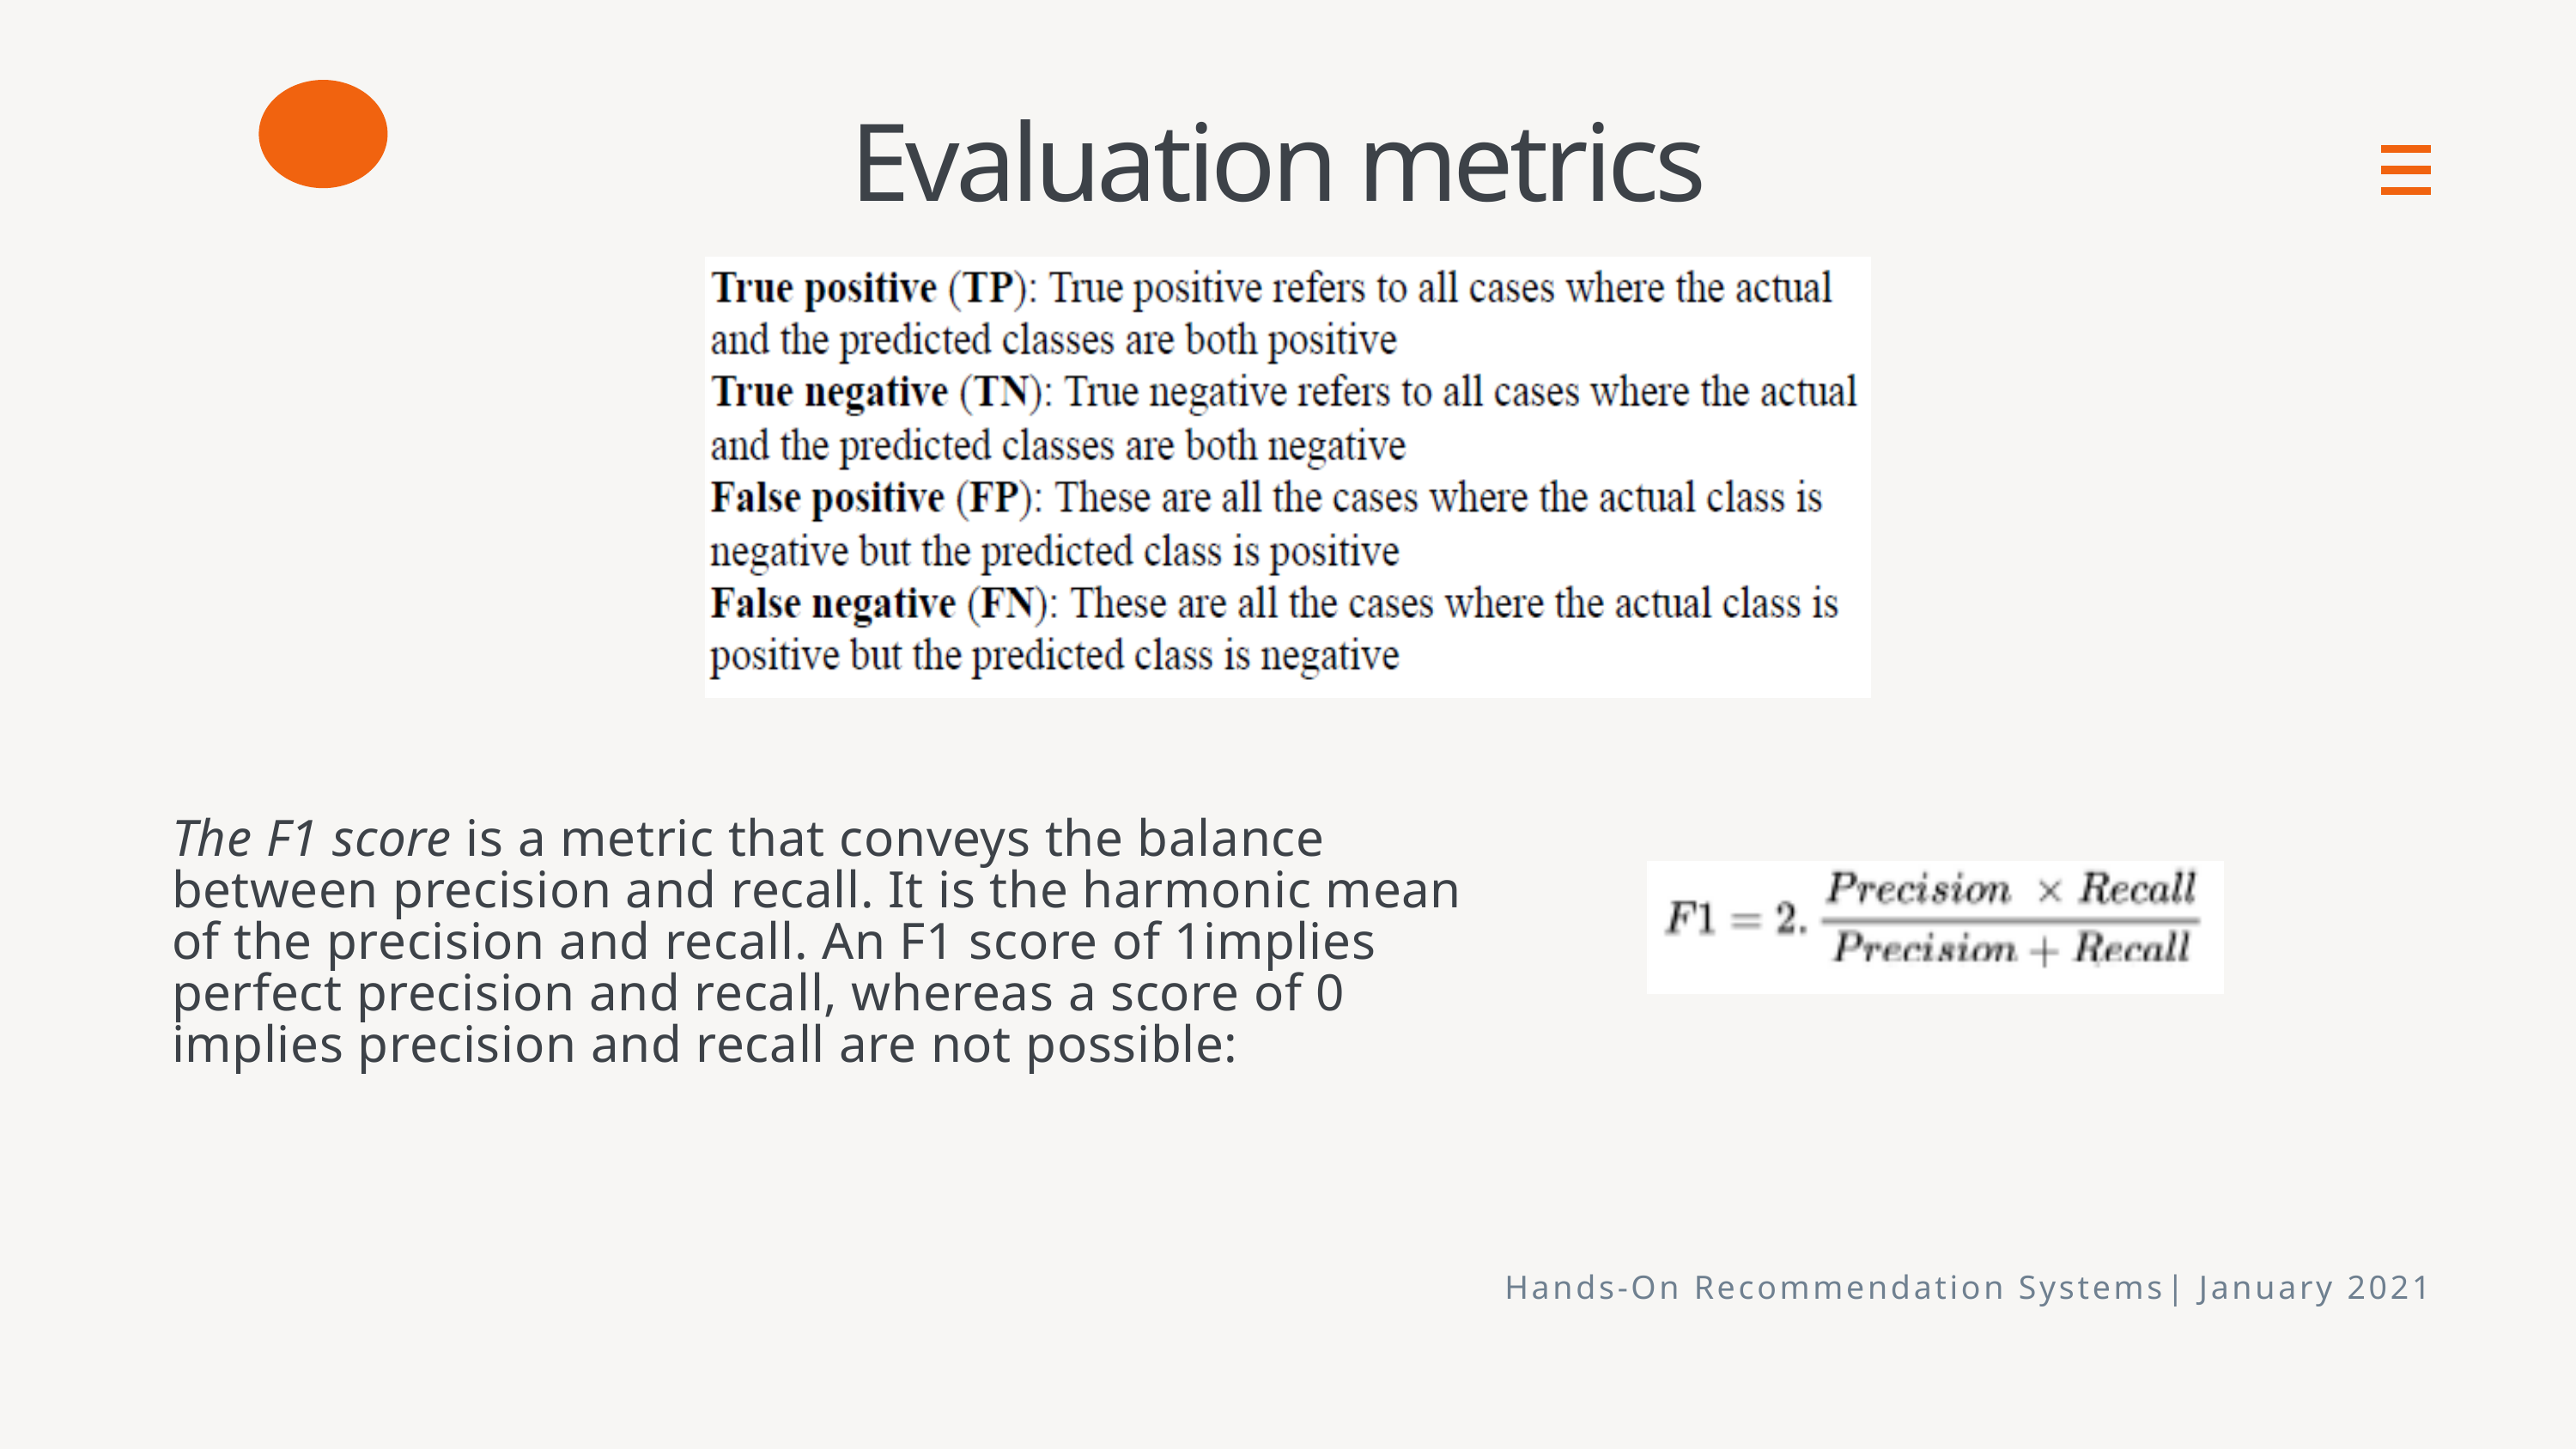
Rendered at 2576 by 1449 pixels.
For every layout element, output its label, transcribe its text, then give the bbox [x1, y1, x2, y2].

text_box [1606, 530, 2359, 734]
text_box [2380, 144, 2432, 196]
picture [705, 257, 1871, 698]
picture [1646, 861, 2224, 994]
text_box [258, 65, 2105, 212]
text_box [171, 815, 1515, 1115]
text_box Hands-On Recommendation Systems| January 2021 [1439, 1260, 2432, 1307]
